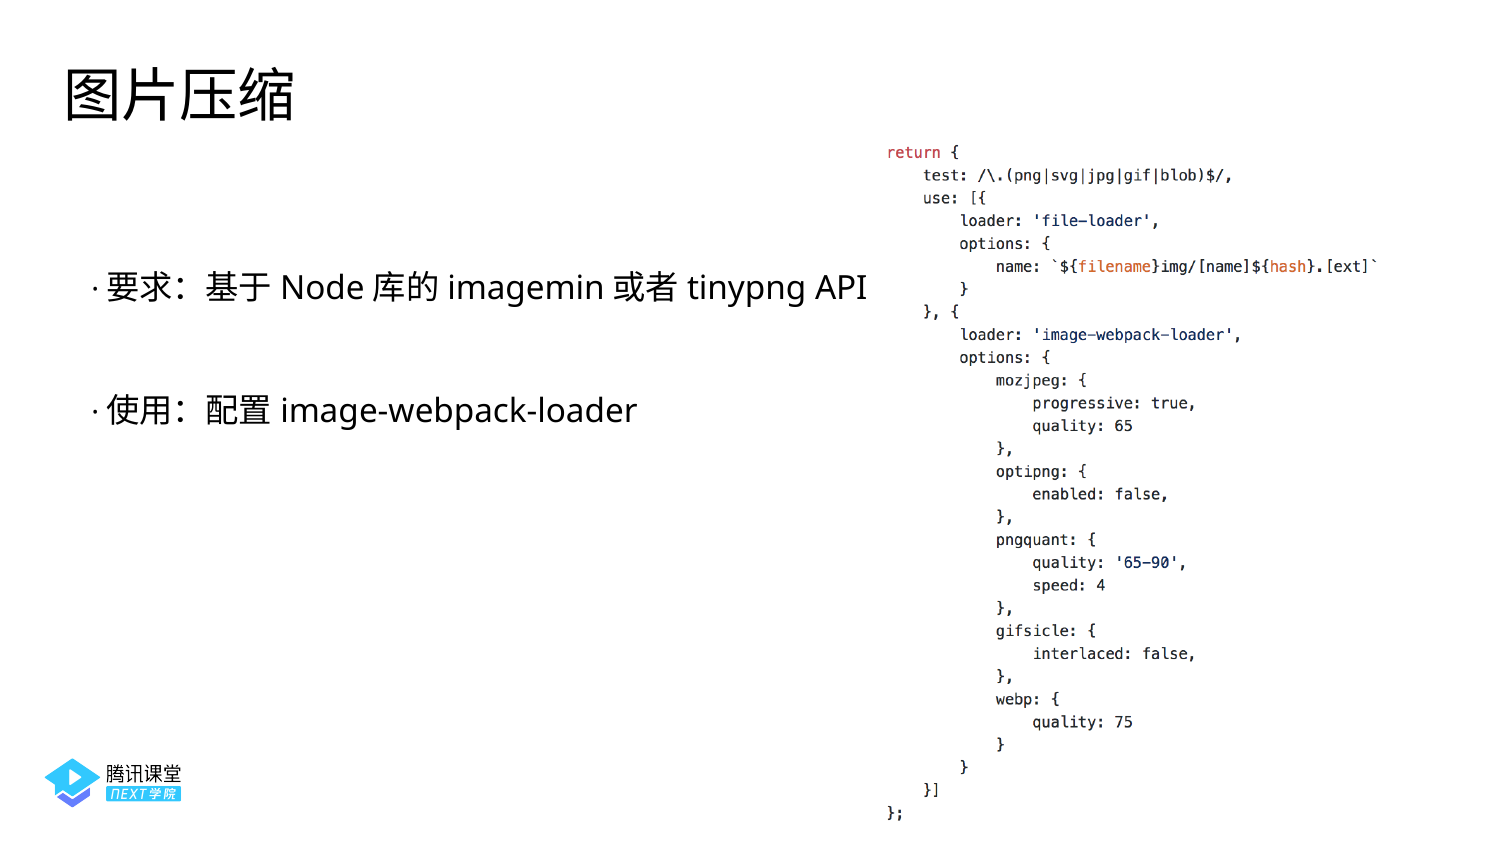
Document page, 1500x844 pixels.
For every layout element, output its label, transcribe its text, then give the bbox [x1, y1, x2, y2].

text_box ·使用：配置image-webpack-loader [76, 366, 765, 458]
picture [41, 744, 186, 817]
picture [876, 136, 1450, 827]
text_box ·要求：基于Node库的imagemin或者tinypng API [76, 254, 876, 324]
text_box 图片压缩 [48, 50, 312, 135]
